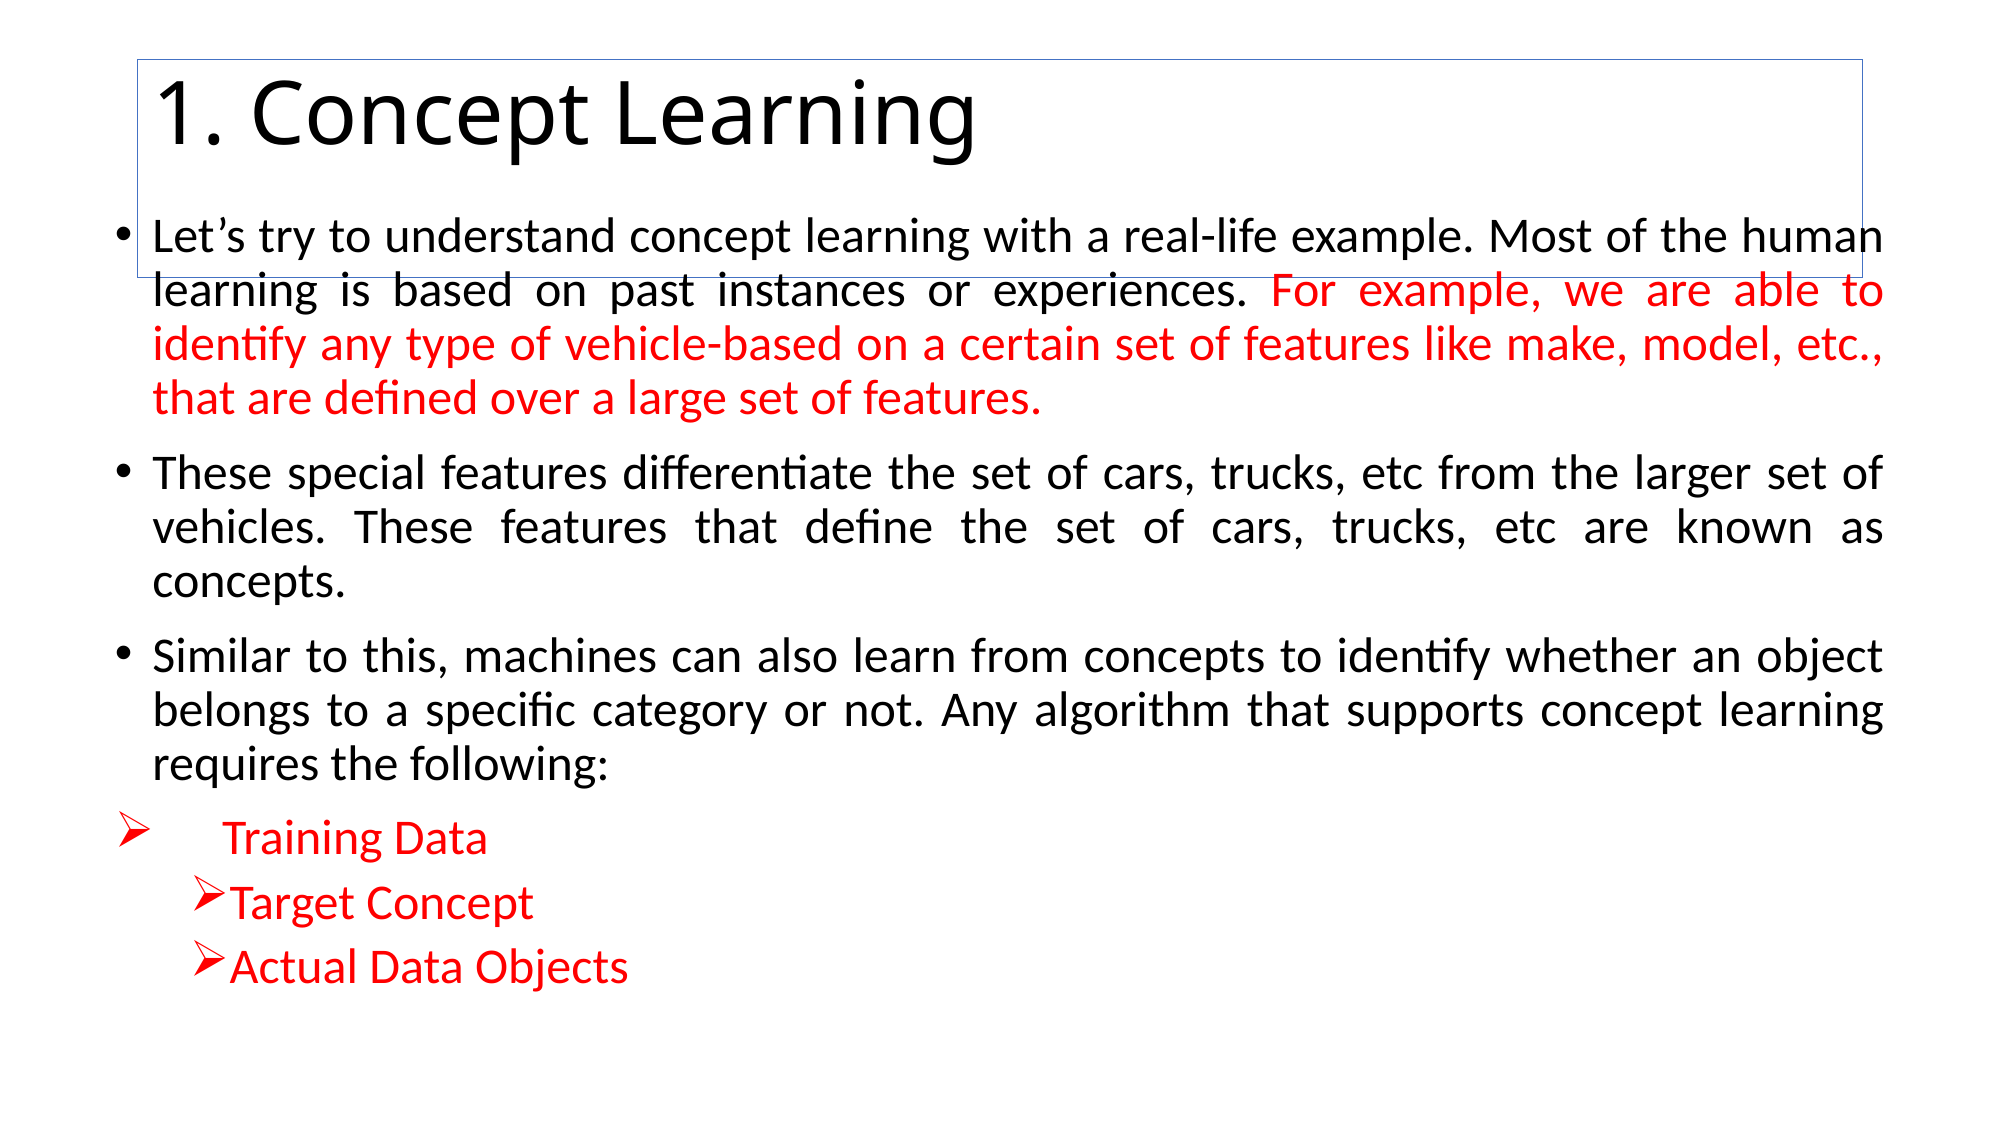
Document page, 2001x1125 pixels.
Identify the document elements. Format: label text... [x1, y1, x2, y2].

title 1. Concept Learning [137, 59, 1863, 201]
list Let’s try to understand concept learning with a real-life example. Most of the human learning is based on past instances or experiences. For example, we are able to identify any type of vehicle-based on a certain set of features like make, model, etc., that are defined over a large set of features. These special features differentiate the set of cars, trucks, etc from the larger set of vehicles. These features that define the set of cars, trucks, etc are known as concepts. Similar to this, machines can also learn from concepts to identify whether an object belongs to a specific category or not. Any algorithm that supports concept learning requires the following: Training Data Target Concept Actual Data Objects [99, 201, 1900, 1005]
